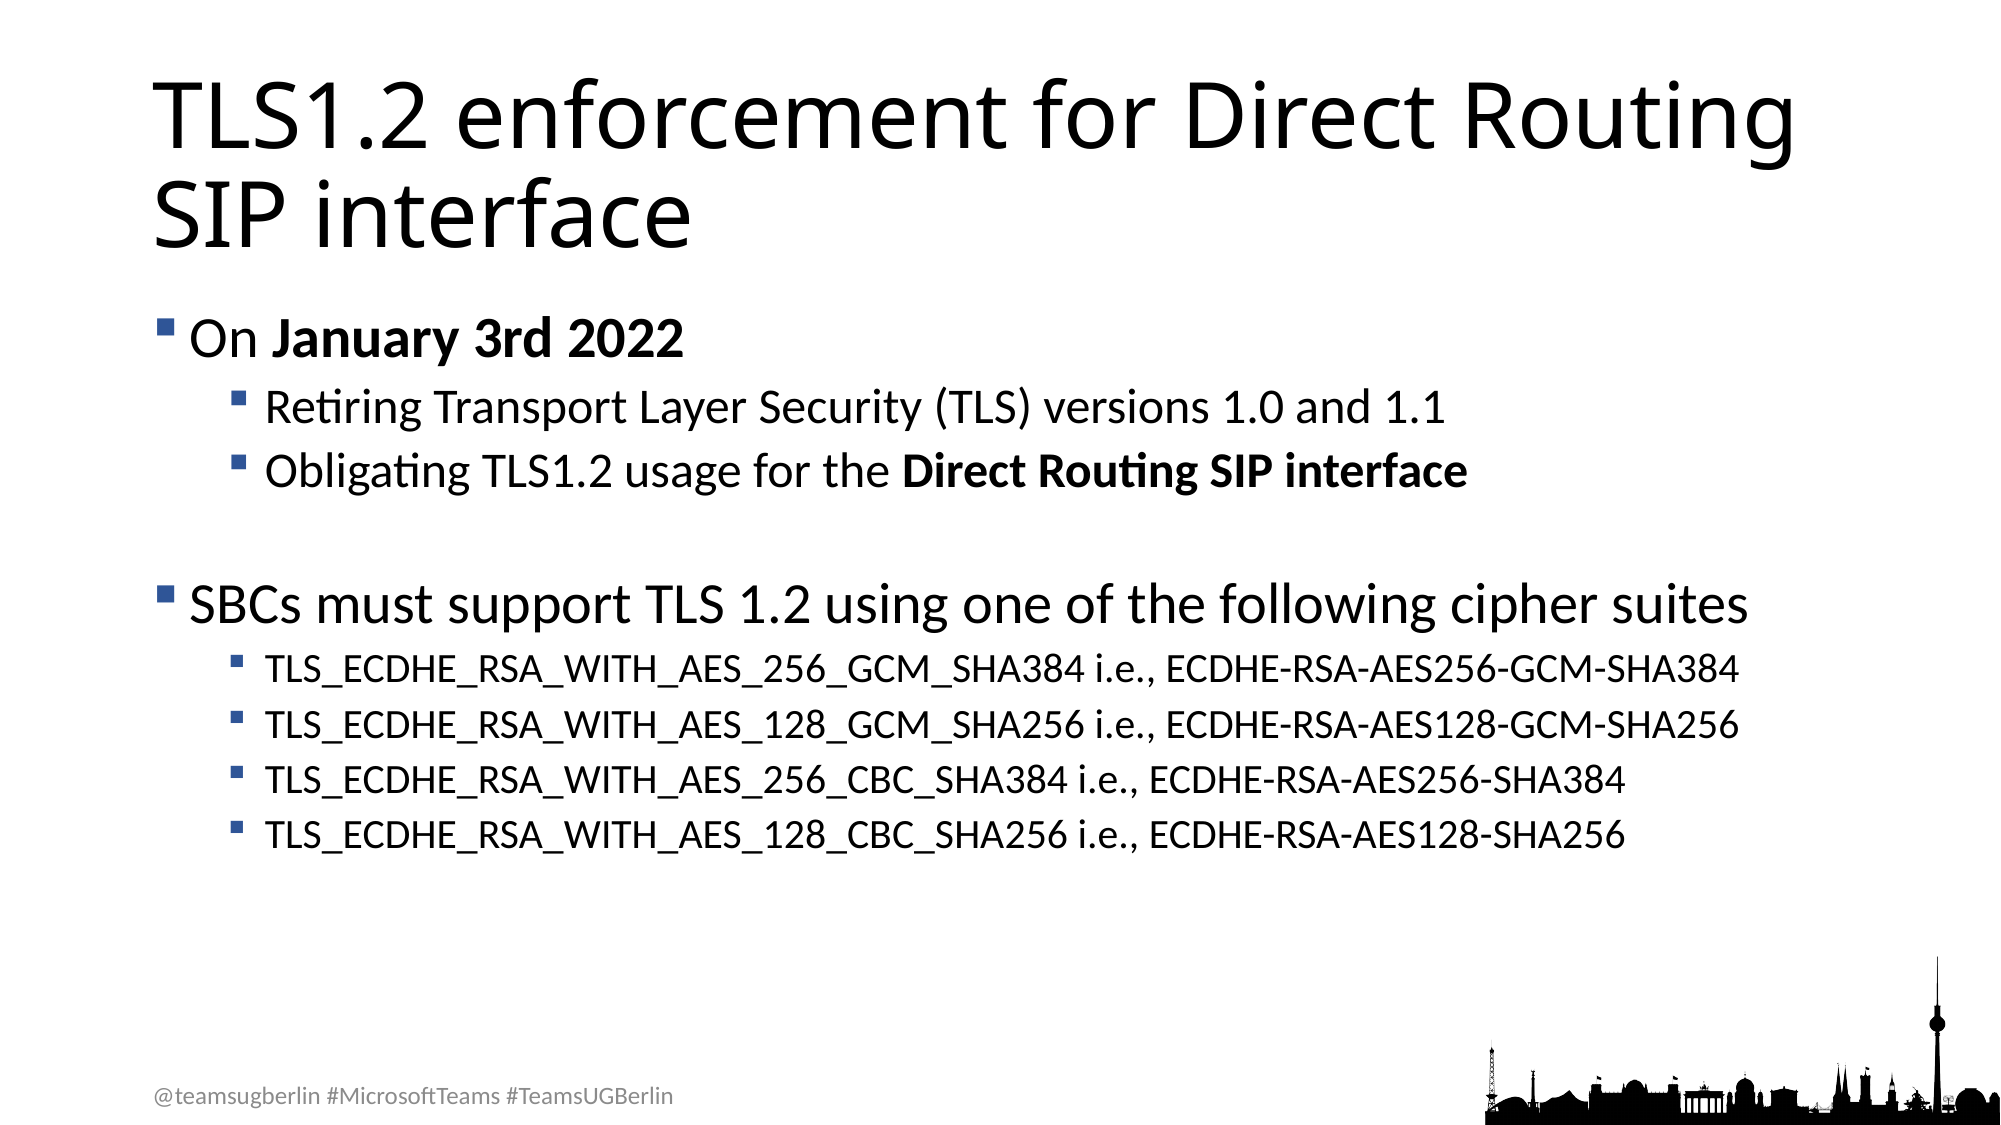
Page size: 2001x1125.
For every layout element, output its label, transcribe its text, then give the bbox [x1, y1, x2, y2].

title TLS1.2 enforcement for Direct Routing SIP interface [137, 59, 1863, 278]
list On January 3rd 2022 Retiring Transport Layer Security (TLS) versions 1.0 and 1.1 Obligating TLS1.2 usage for the Direct Routing SIP interface SBCs must support TLS 1.2 using one of the following cipher suites TLS_ECDHE_RSA_WITH_AES_256_GCM_SHA384 i.e., ECDHE-RSA-AES256-GCM-SHA384 TLS_ECDHE_RSA_WITH_AES_128_GCM_SHA256 i.e., ECDHE-RSA-AES128-GCM-SHA256 TLS_ECDHE_RSA_WITH_AES_256_CBC_SHA384 i.e., ECDHE-RSA-AES256-SHA384 TLS_ECDHE_RSA_WITH_AES_128_CBC_SHA256 i.e., ECDHE-RSA-AES128-SHA256 [137, 299, 1863, 1014]
picture [1485, 914, 2000, 1125]
